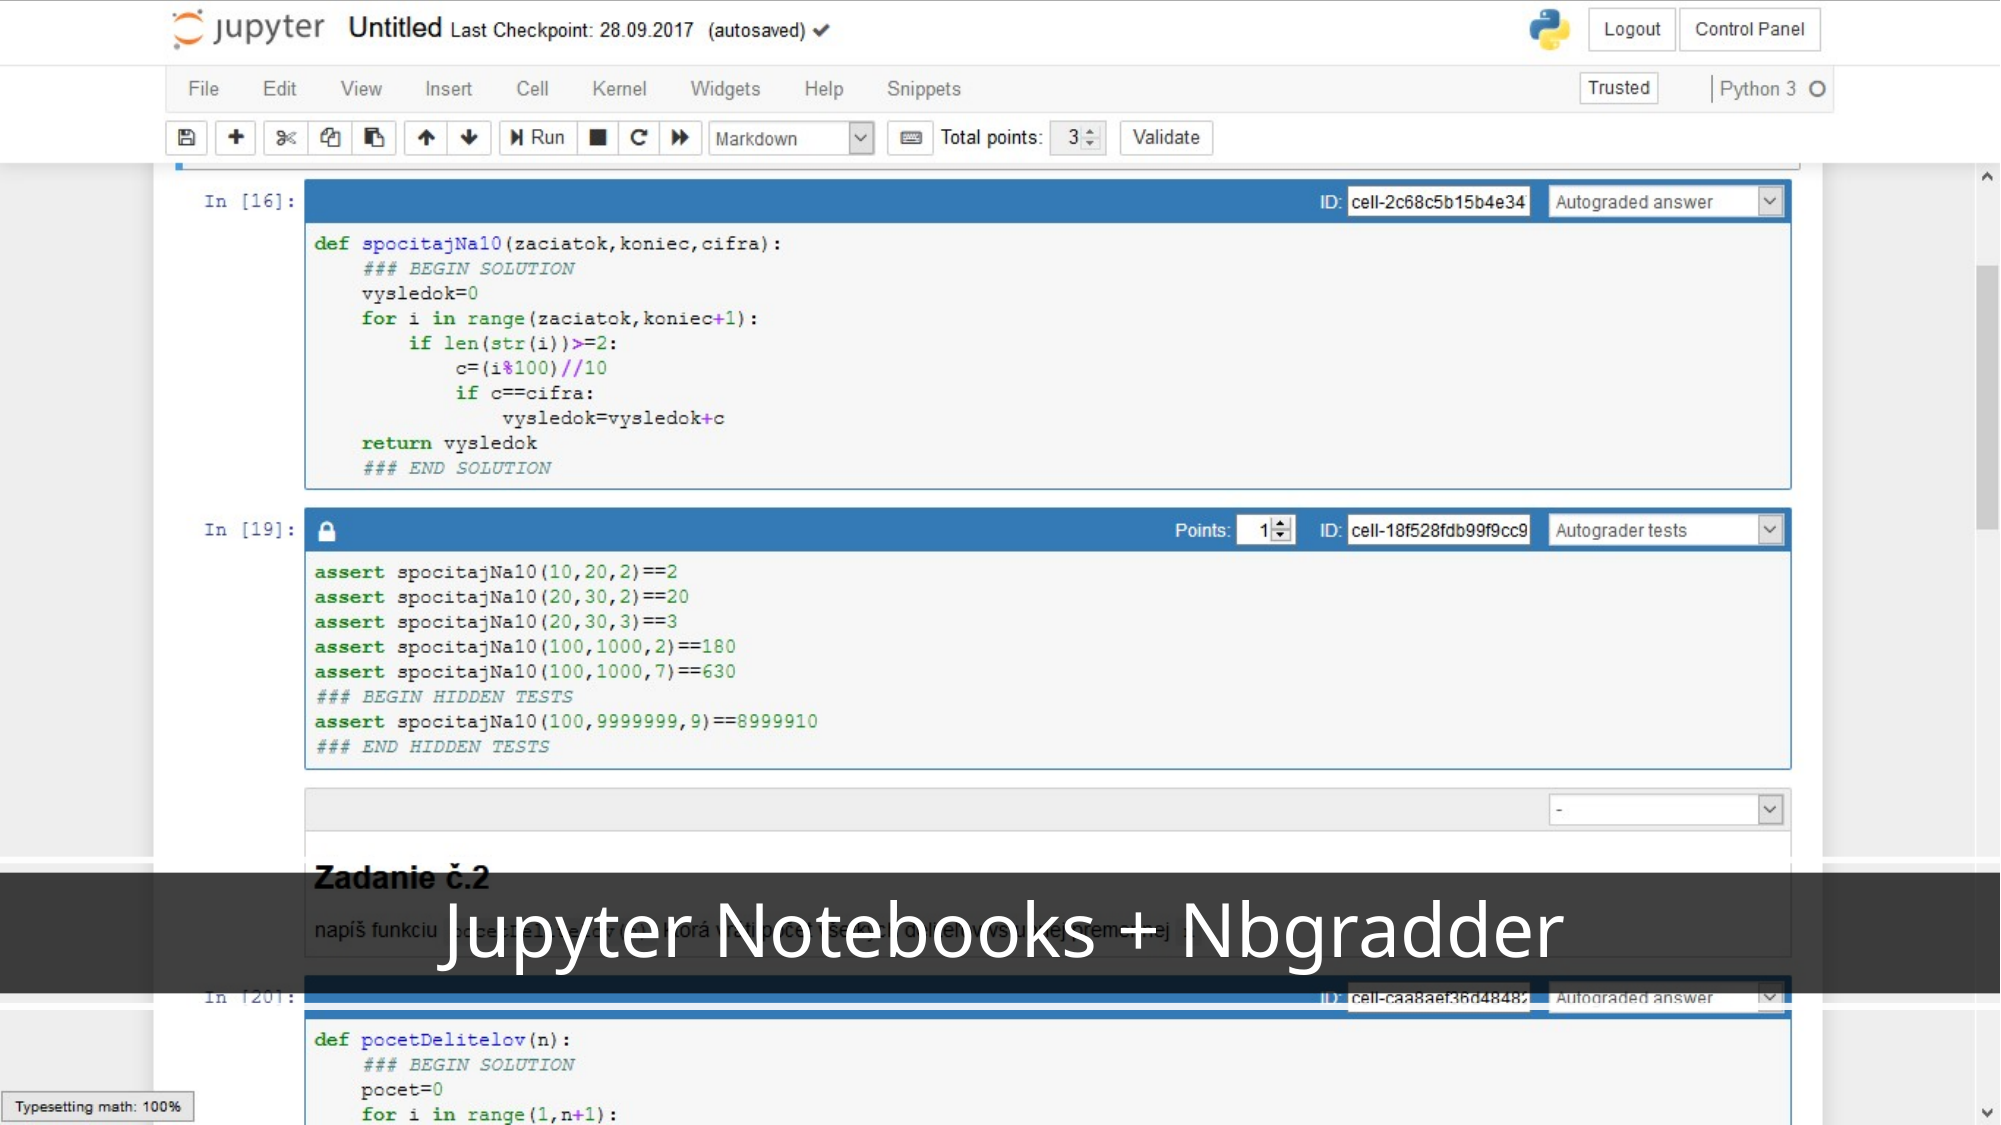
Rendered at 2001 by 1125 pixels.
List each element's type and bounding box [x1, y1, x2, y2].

list [0, 0, 2000, 859]
list [0, 860, 2000, 1006]
list [0, 1007, 2000, 1125]
